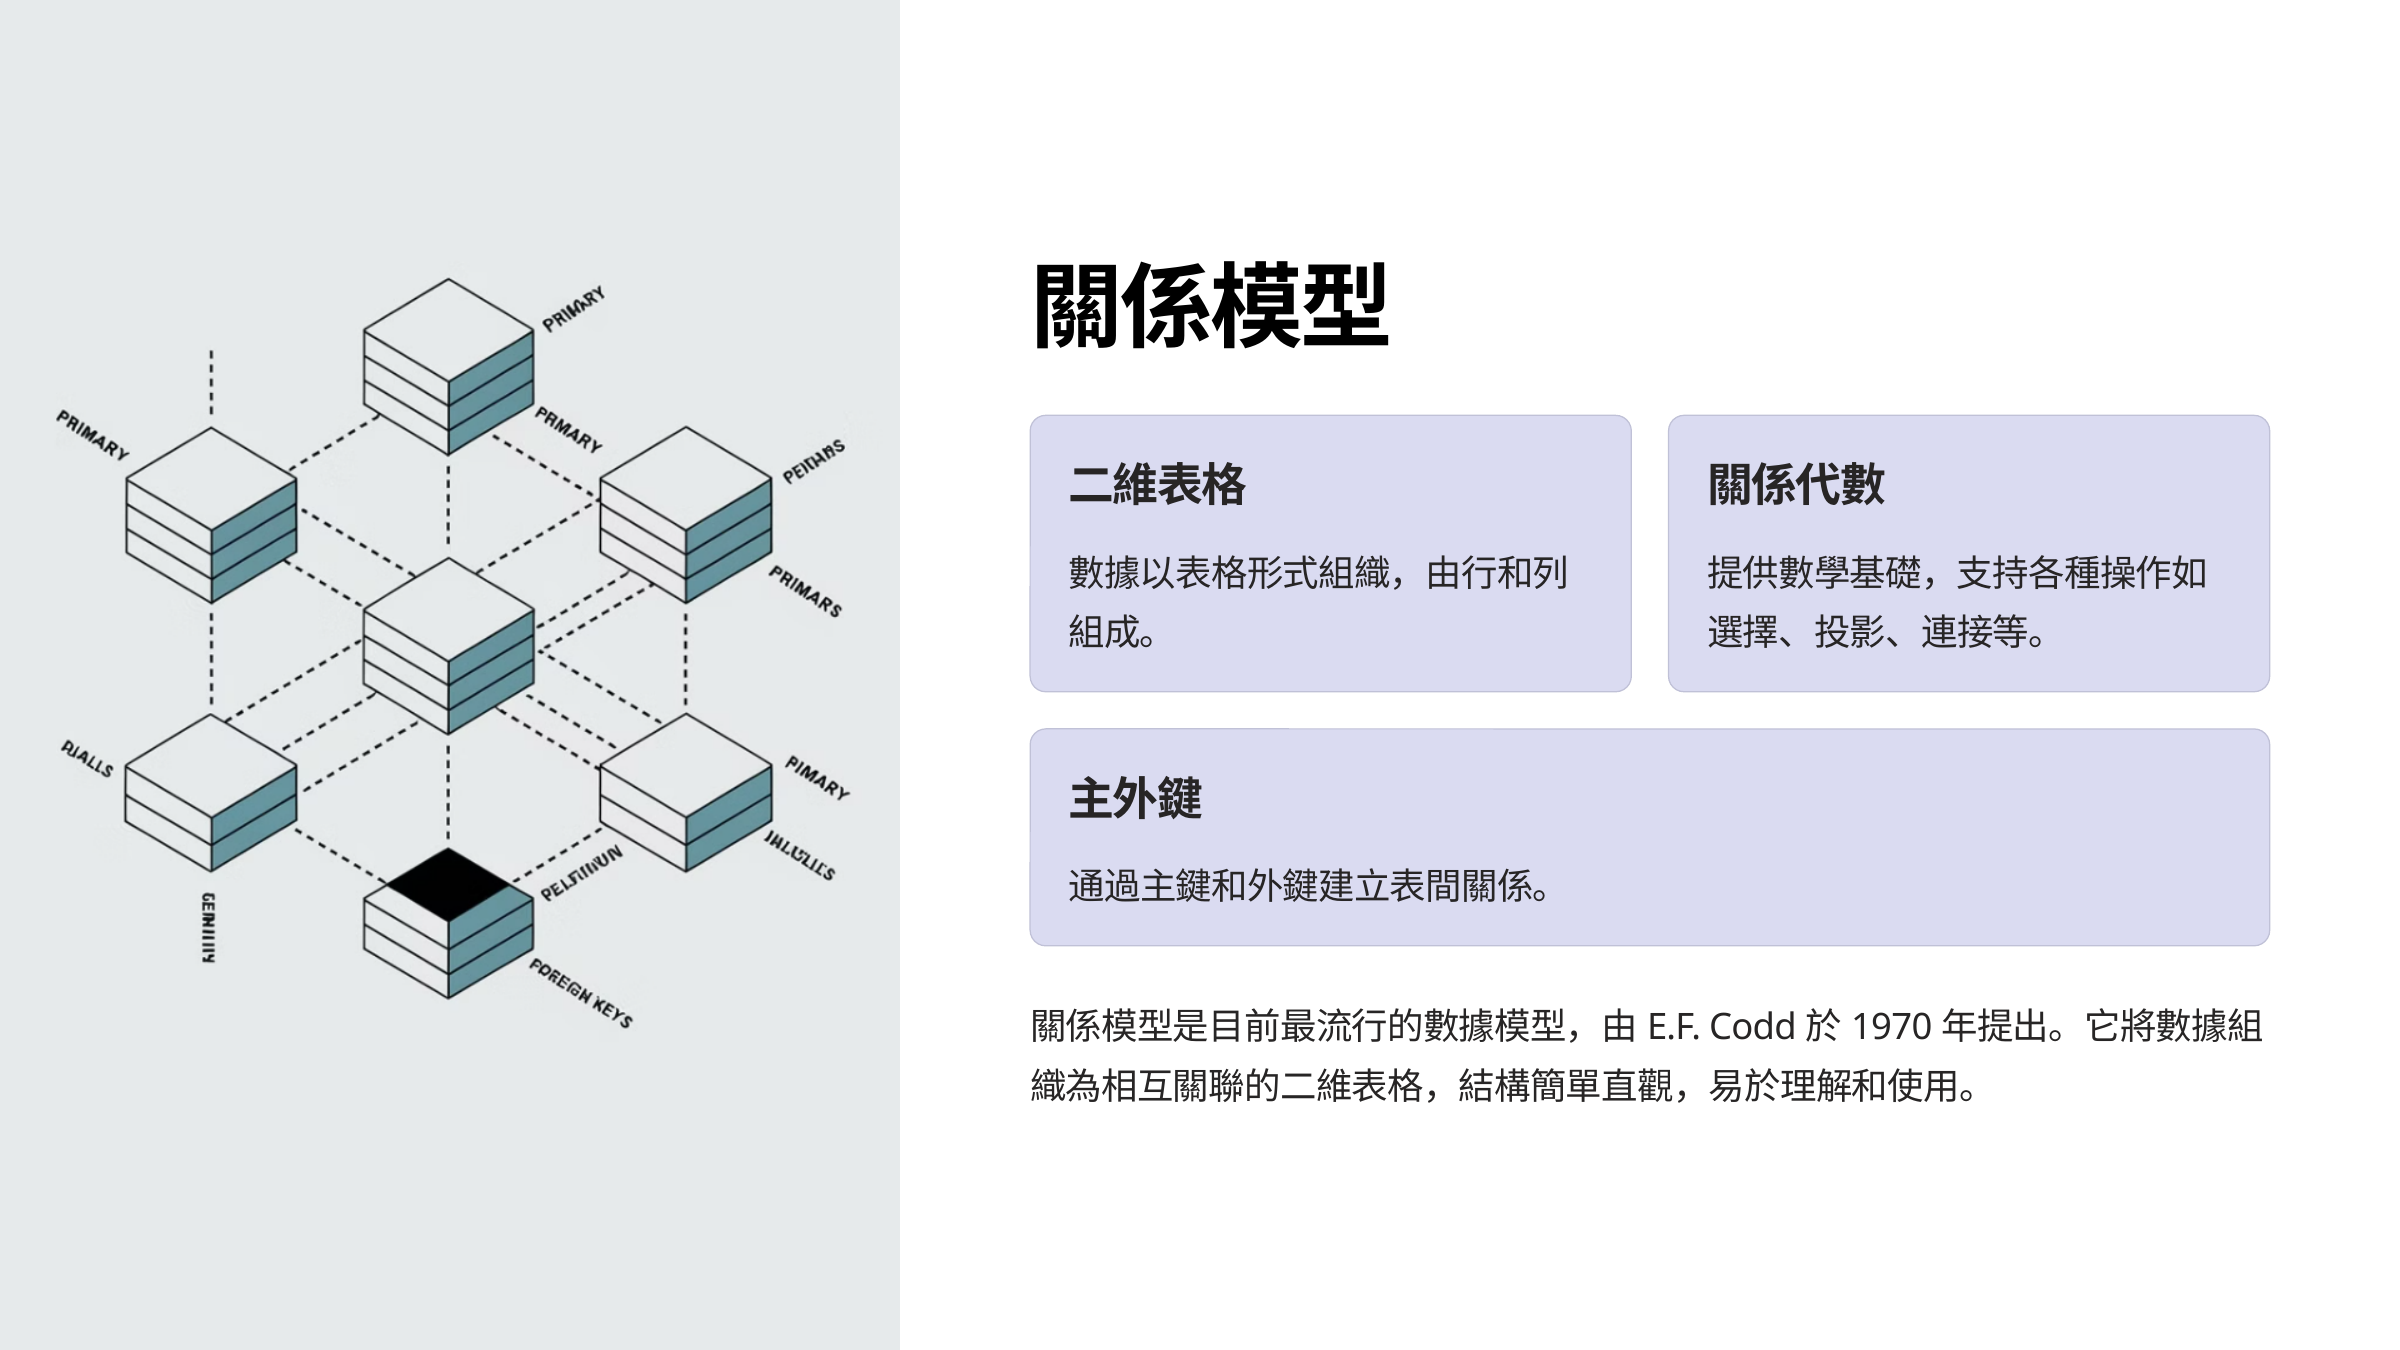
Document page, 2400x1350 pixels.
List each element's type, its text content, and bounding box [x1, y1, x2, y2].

picture [0, 0, 900, 1350]
text_box 二維表格 [1068, 453, 1534, 512]
text_box 數據以表格形式組織，由行和列組成。 [1068, 534, 1593, 654]
text_box 提供數學基礎，支持各種操作如選擇、投影、連接等。 [1706, 534, 2232, 654]
text_box [1030, 728, 2270, 946]
text_box 關係模型 [1030, 243, 1961, 360]
text_box 通過主鍵和外鍵建立表間關係。 [1068, 847, 2232, 908]
text_box [1030, 415, 1632, 692]
text_box 主外鍵 [1068, 767, 1534, 826]
text_box [1668, 415, 2270, 692]
text_box 關係模型是目前最流行的數據模型，由E.F. Codd於1970年提出。它將數據組織為相互關聯的二維表格，結構簡單直觀，易於理解和使用。 [1030, 987, 2270, 1107]
text_box 關係代數 [1706, 453, 2173, 512]
